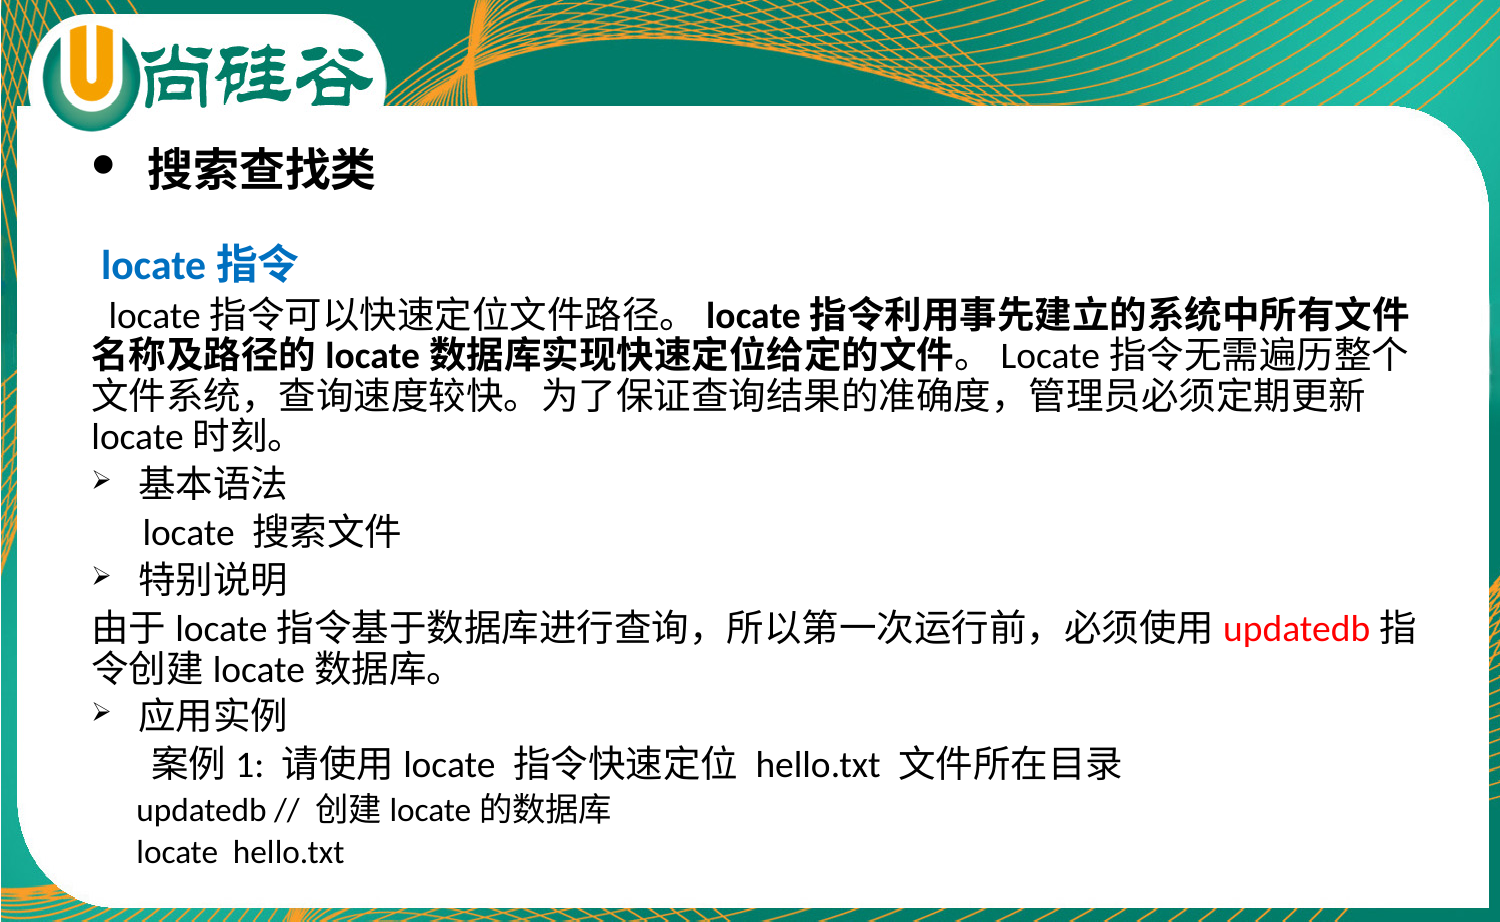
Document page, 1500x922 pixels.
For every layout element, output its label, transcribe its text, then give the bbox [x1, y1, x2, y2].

picture [0, 0, 1500, 922]
text_box locate指令 locate指令可以快速定位文件路径。locate指令利用事先建立的系统中所有文件名称及路径的locate数据库实现快速定位给定的文件。Locate指令无需遍历整个文件系统，查询速度较快。为了保证查询结果的准确度，管理员必须定期更新locate时刻。 基本语法 locate 搜索文件 特别说明 由于locate指令基于数据库进行查询，所以第一次运行前，必须使用updatedb指令创建locate数据库。 应用实例 案例1: 请使用locate 指令快速定位 hello.txt 文件所在目录 updatedb // 创建locate的数据库 locate hello.txt [76, 236, 1459, 879]
text_box 搜索查找类 [76, 139, 1270, 204]
